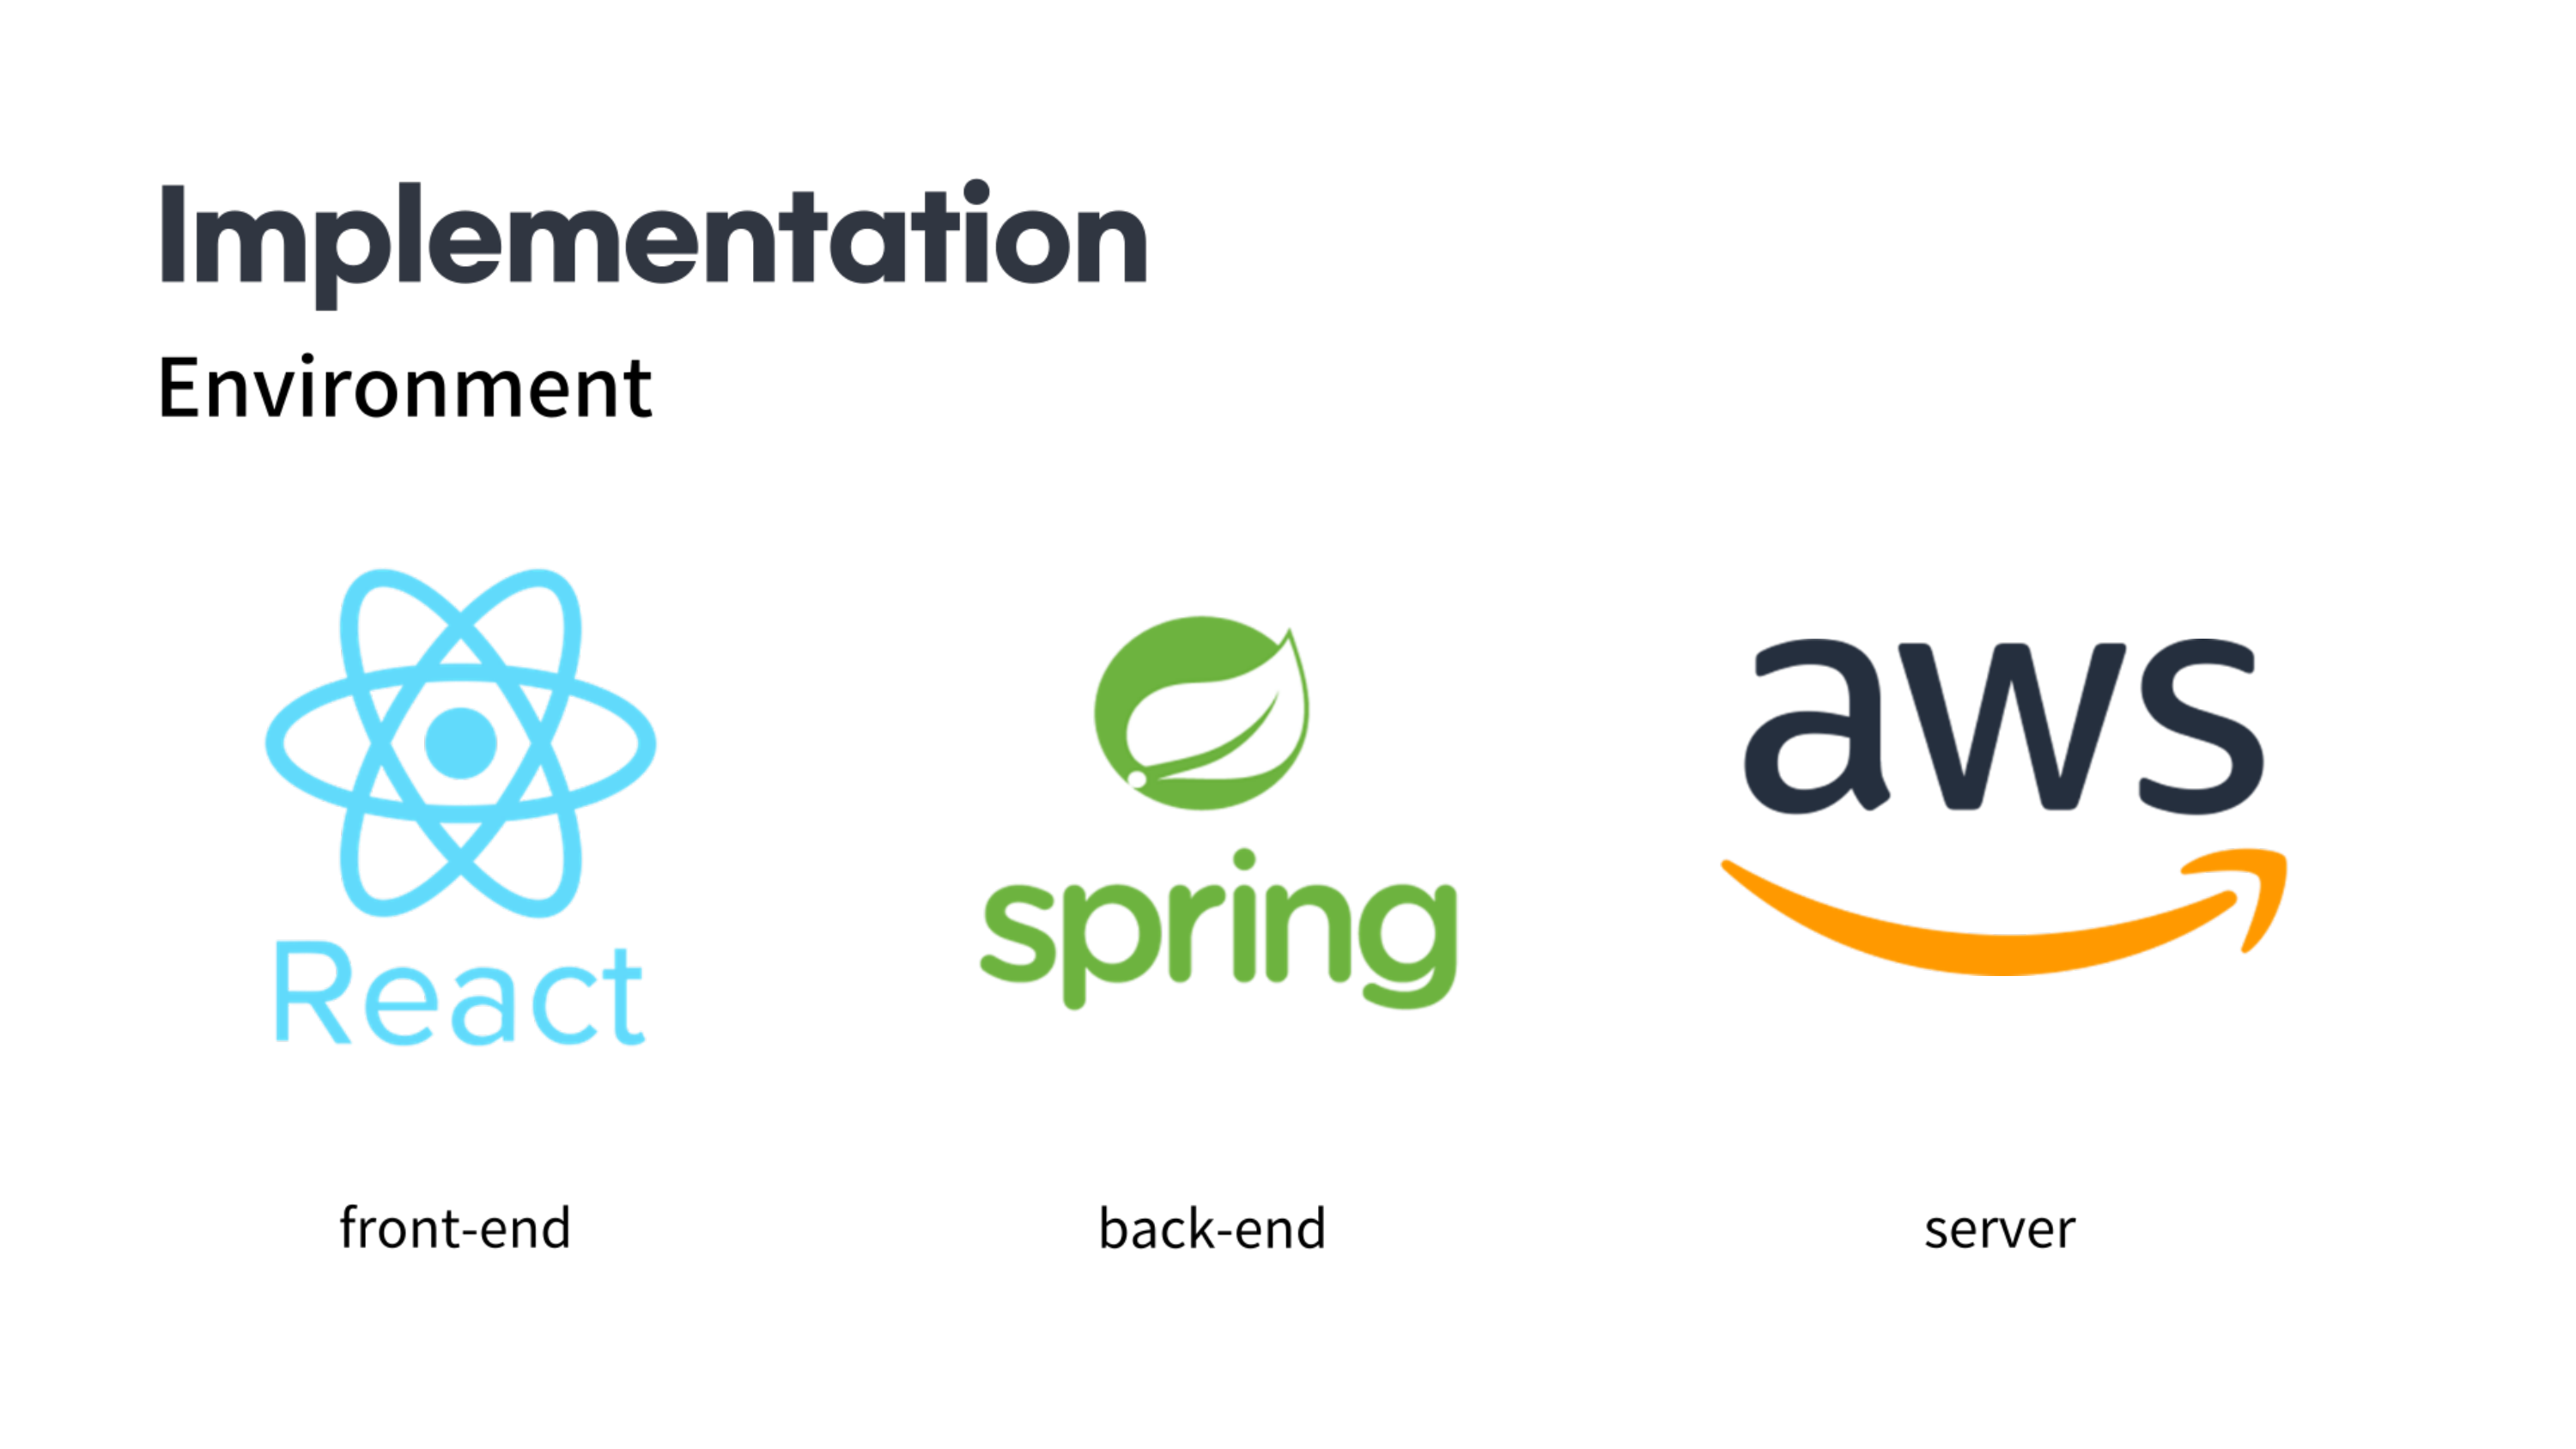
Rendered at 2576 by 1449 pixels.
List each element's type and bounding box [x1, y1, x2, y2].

picture [1908, 1173, 2124, 1311]
picture [323, 1173, 622, 1311]
text_box [1716, 638, 2293, 976]
text_box [933, 561, 1503, 1053]
text_box [216, 561, 708, 1053]
picture [112, 112, 1273, 512]
picture [1078, 1157, 1382, 1314]
